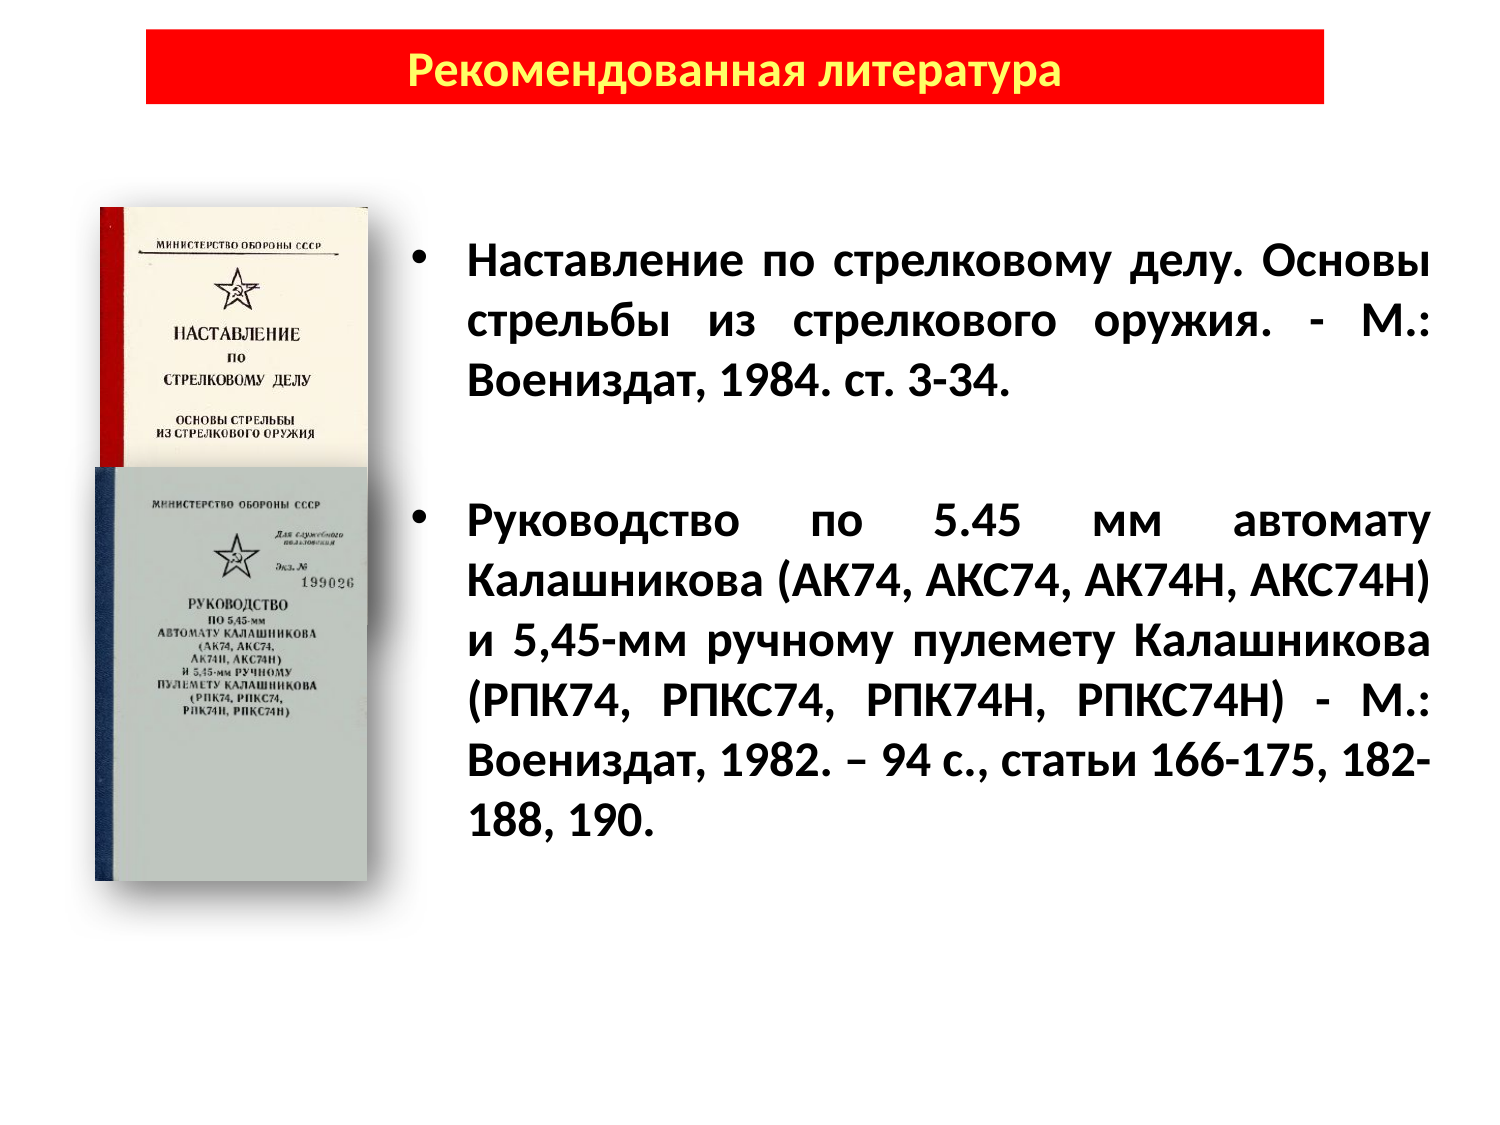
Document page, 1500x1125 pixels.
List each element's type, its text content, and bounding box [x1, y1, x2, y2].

list Наставление по стрелковому делу. Основы стрельбы из стрелкового оружия. - М.: Воениздат, 1984. ст. 3-34. Руководство по 5.45 мм автомату Калашникова (АК74, АКС74, АК74Н, АКС74Н) и 5,45-мм ручному пулемету Калашникова (РПК74, РПКС74, РПК74Н, РПКС74Н) - М.: Воениздат, 1982. – 94 с., статьи 166-175, 182-188, 190. [395, 149, 1447, 988]
text_box Рекомендованная литература [146, 29, 1325, 105]
picture [95, 207, 368, 881]
